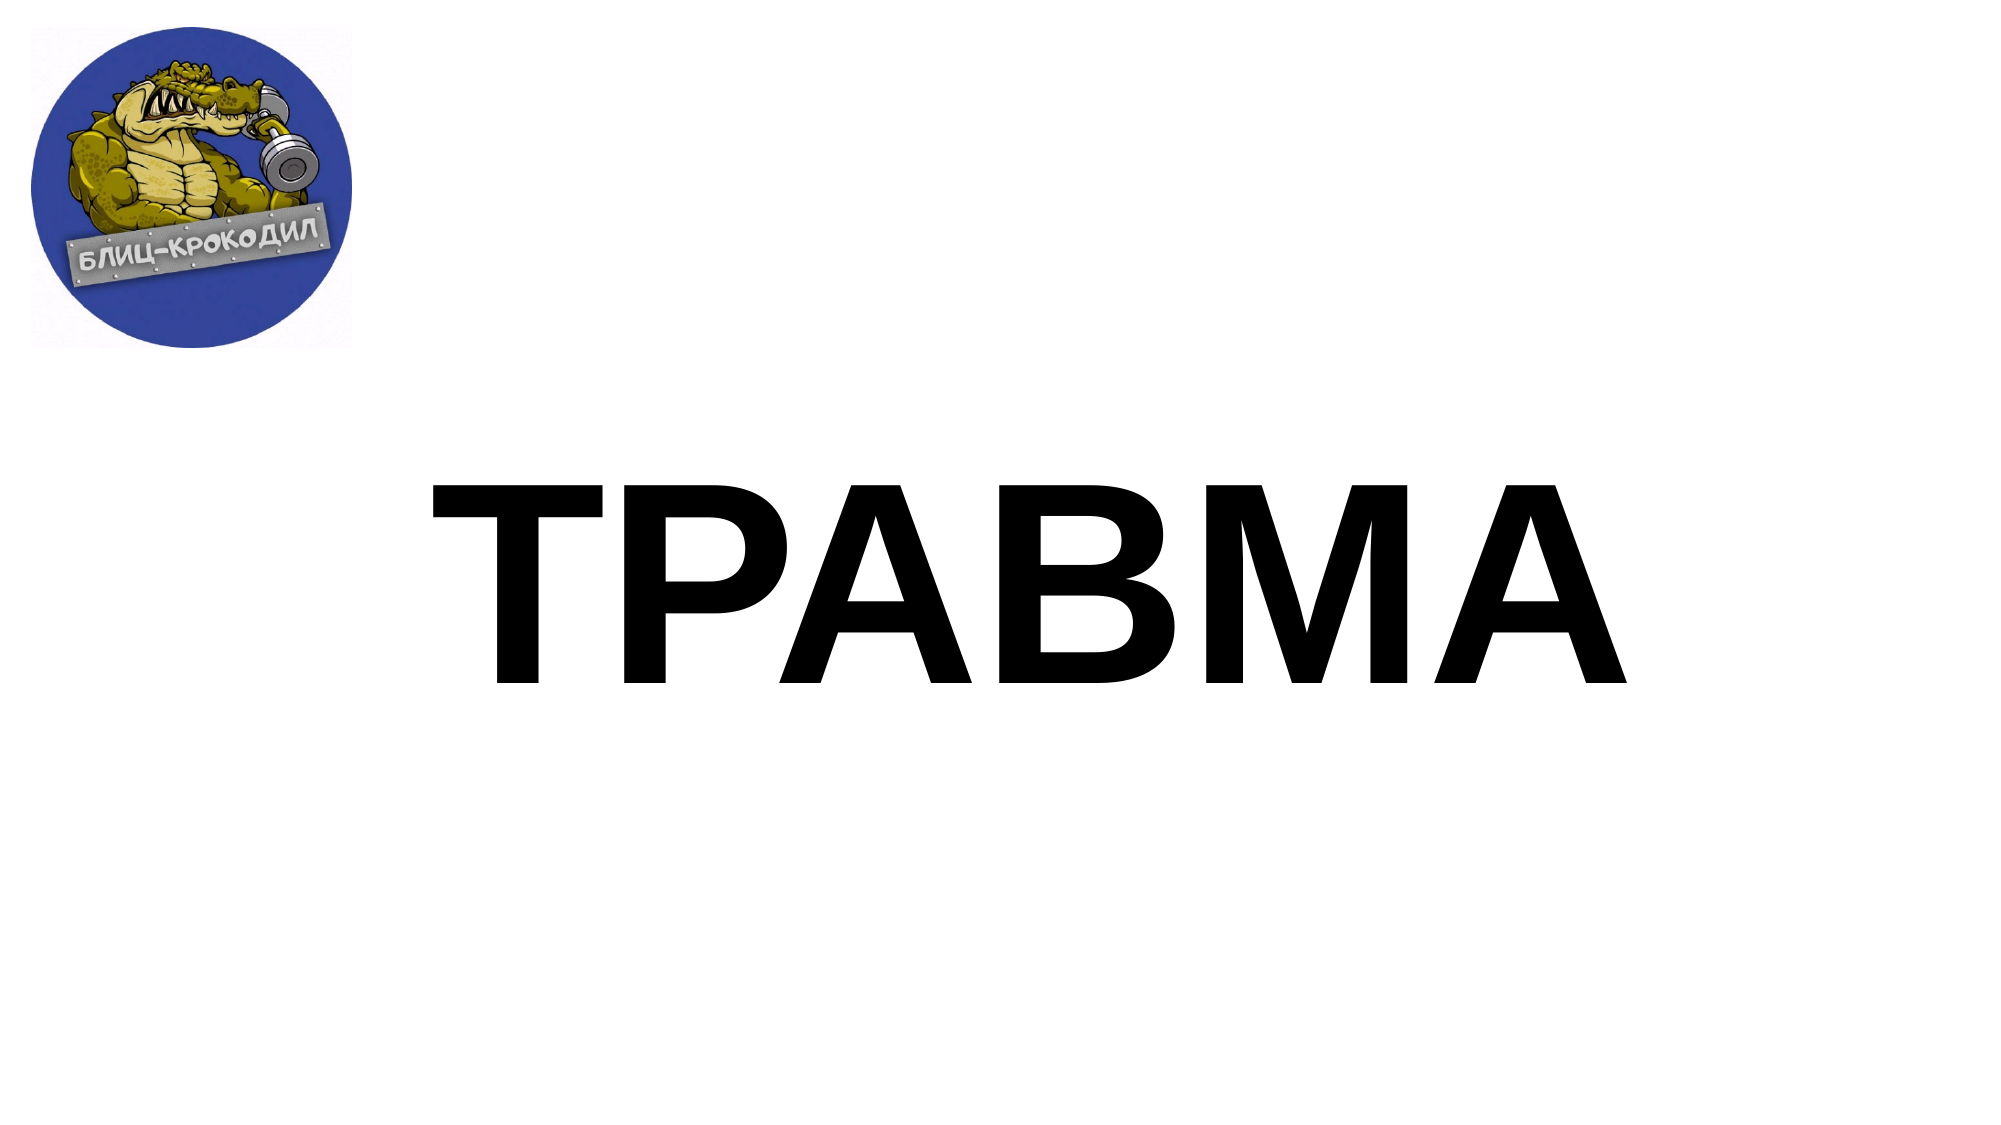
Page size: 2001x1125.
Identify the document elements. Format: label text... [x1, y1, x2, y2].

picture [31, 27, 352, 348]
title ТРАВМА [282, 361, 1783, 754]
